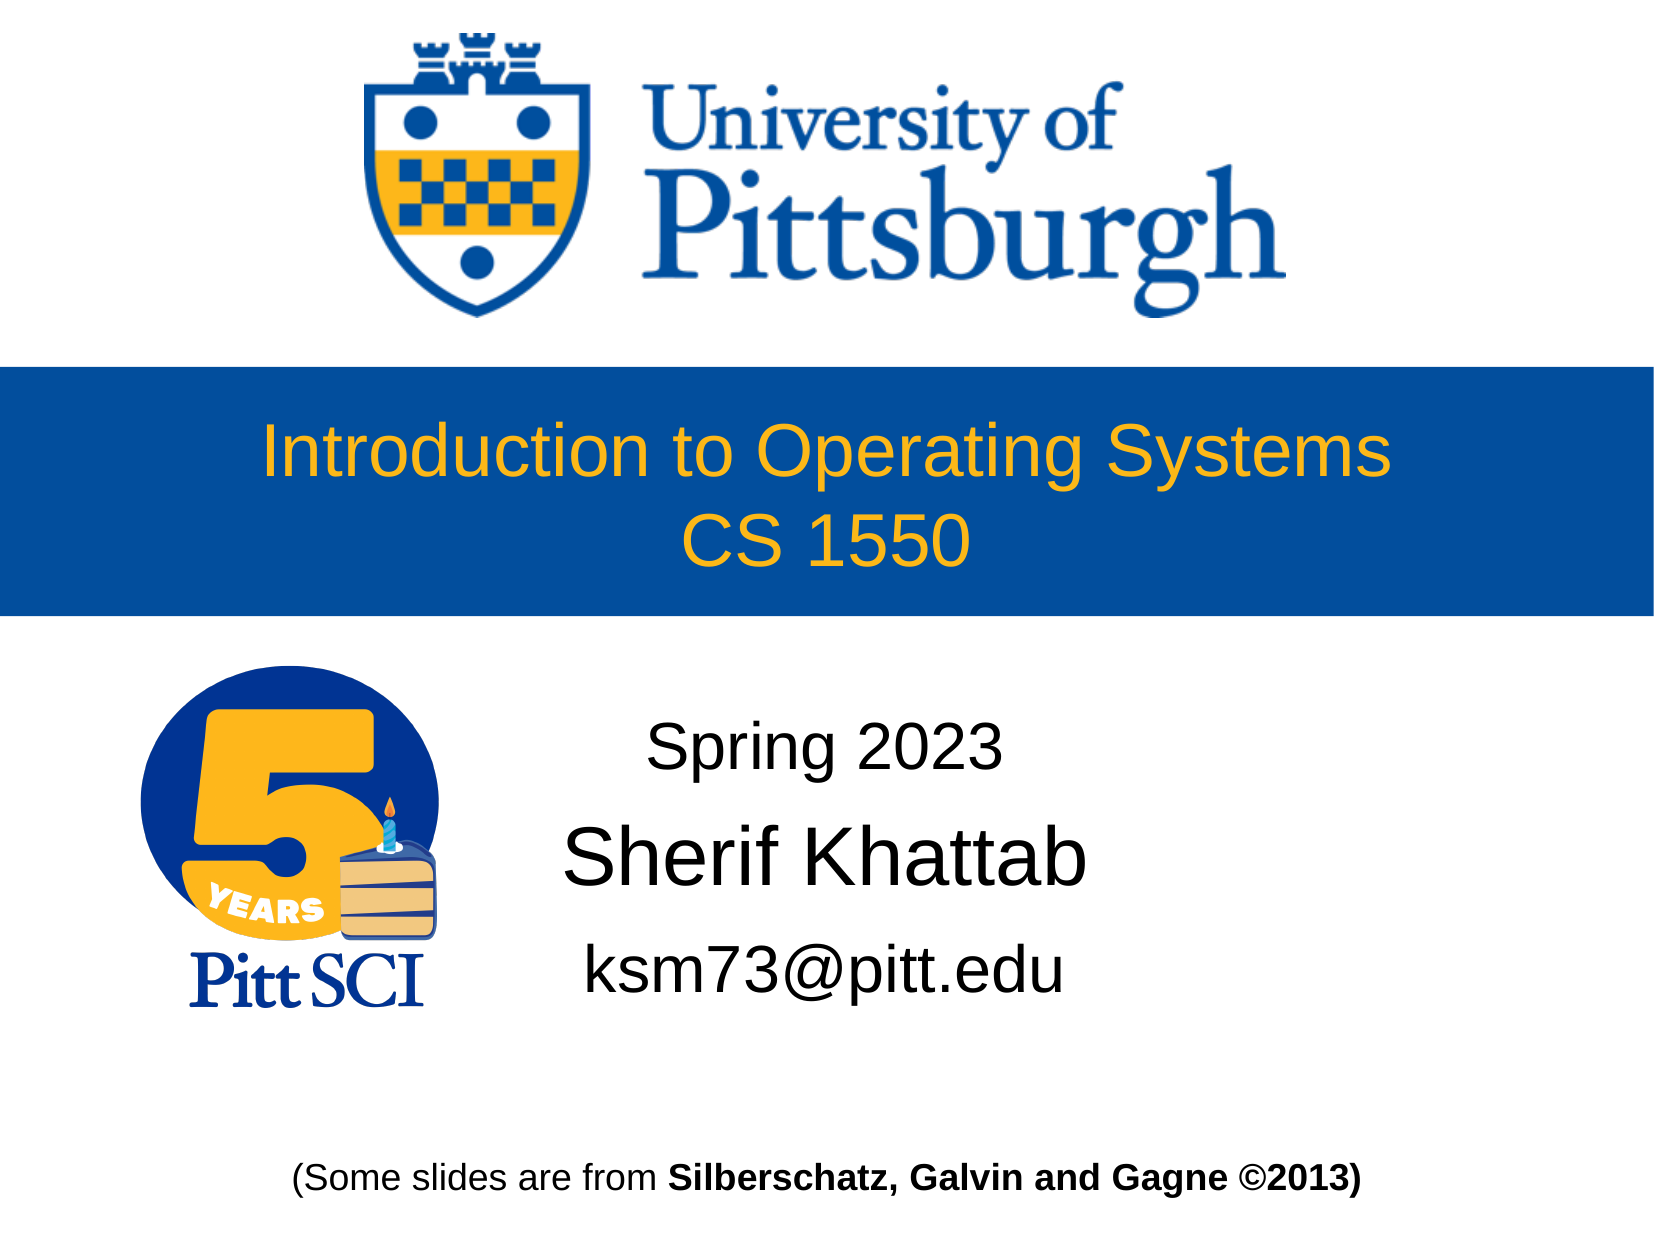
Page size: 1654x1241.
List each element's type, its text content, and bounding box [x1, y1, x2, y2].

text_box (Some slides are from Silberschatz, Galvin and Gagne ©2013) [0, 1150, 1654, 1207]
subtitle Spring 2023 Sherif Khattab ksm73@pitt.edu [21, 702, 1629, 1144]
title Introduction to Operating Systems CS 1550 [0, 366, 1654, 617]
picture [96, 649, 483, 1036]
picture [363, 32, 1287, 318]
